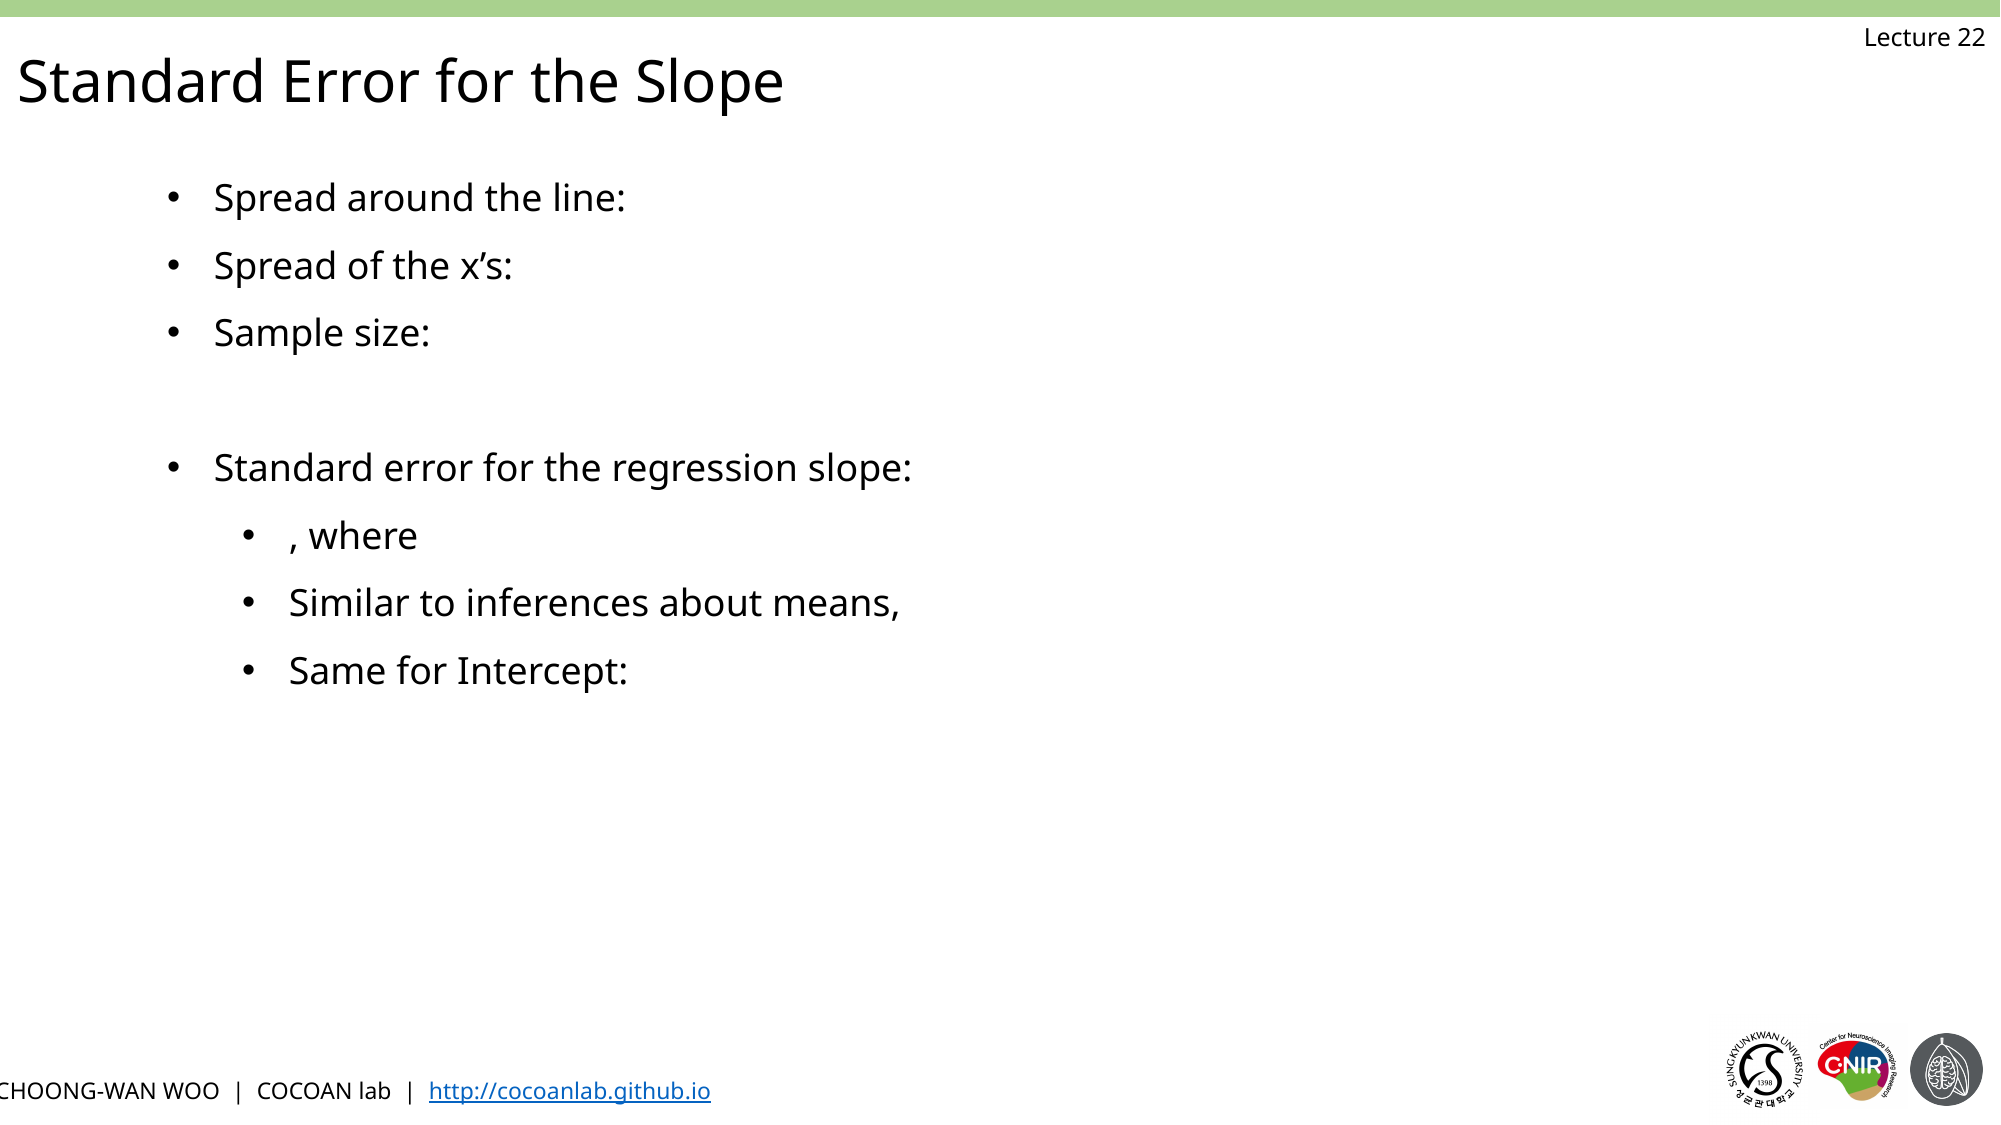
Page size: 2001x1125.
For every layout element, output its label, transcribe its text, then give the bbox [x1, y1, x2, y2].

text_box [1709, 1014, 1983, 1125]
text_box CHOONG-WAN WOO | COCOAN lab | http://cocoanlab.github.io [0, 1069, 727, 1116]
text_box Lecture 22 [1623, 13, 2000, 59]
text_box [0, 0, 2000, 18]
text_box Standard Error for the Slope [2, 36, 801, 122]
